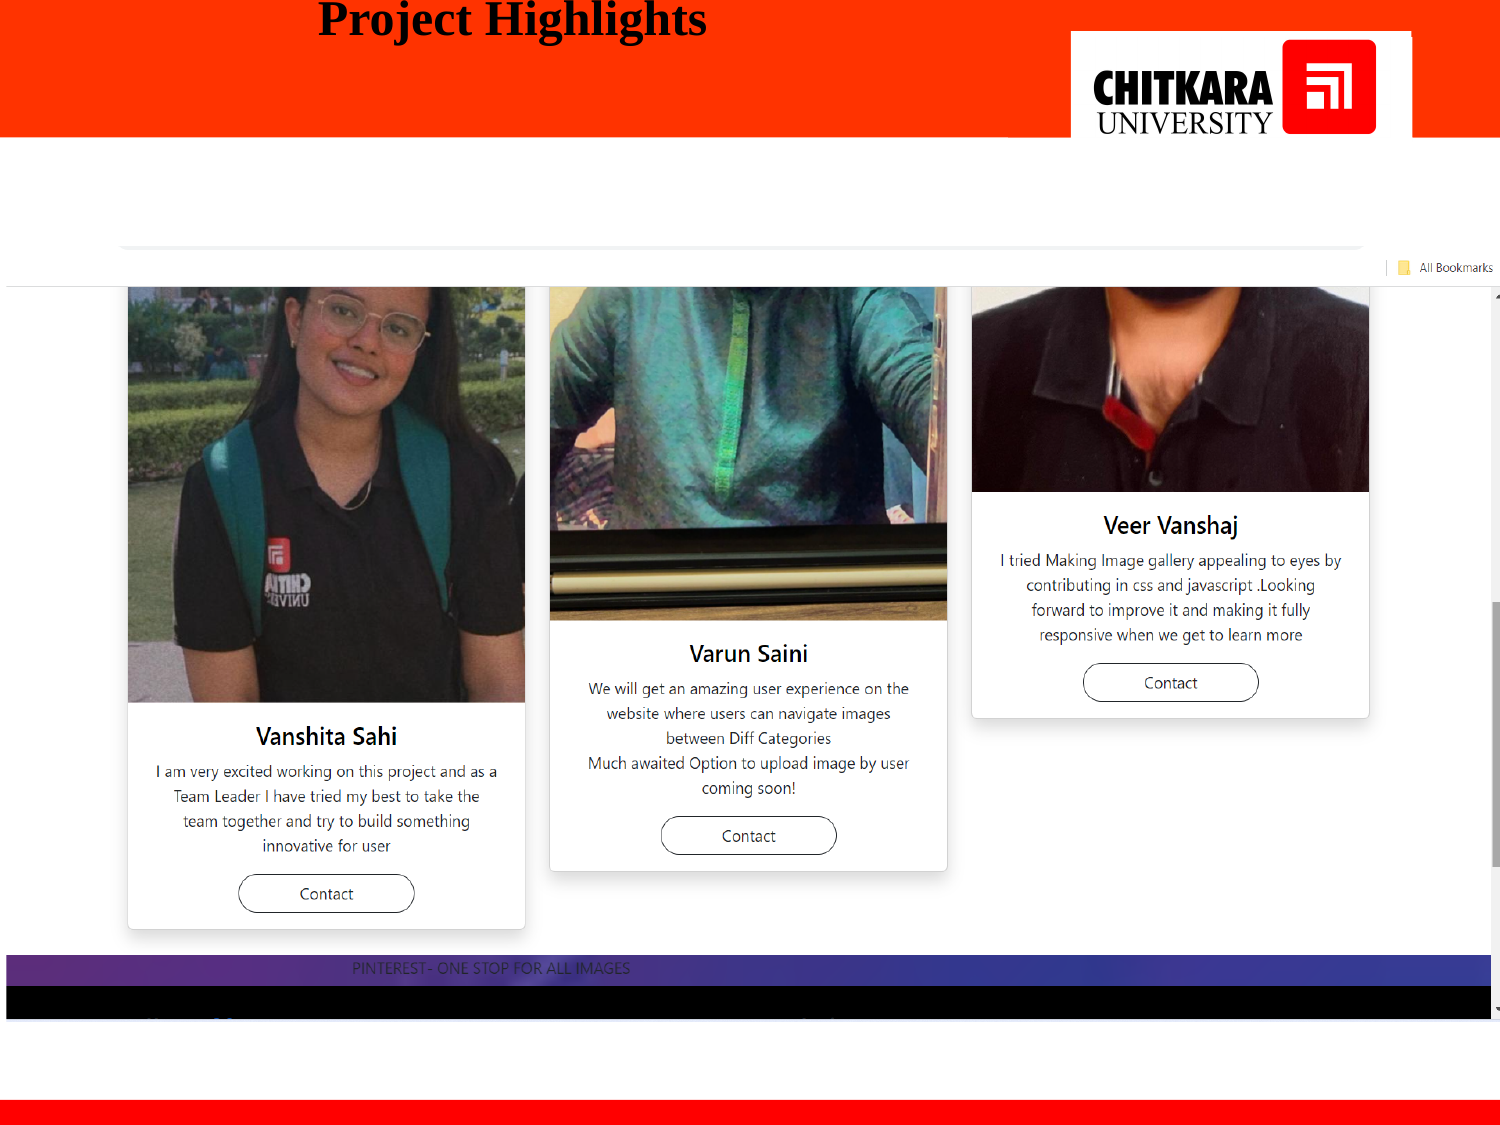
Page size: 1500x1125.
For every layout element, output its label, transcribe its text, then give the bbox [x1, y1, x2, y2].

picture [5, 246, 1500, 1022]
title Project Highlights [41, 0, 942, 127]
picture [1074, 37, 1391, 138]
